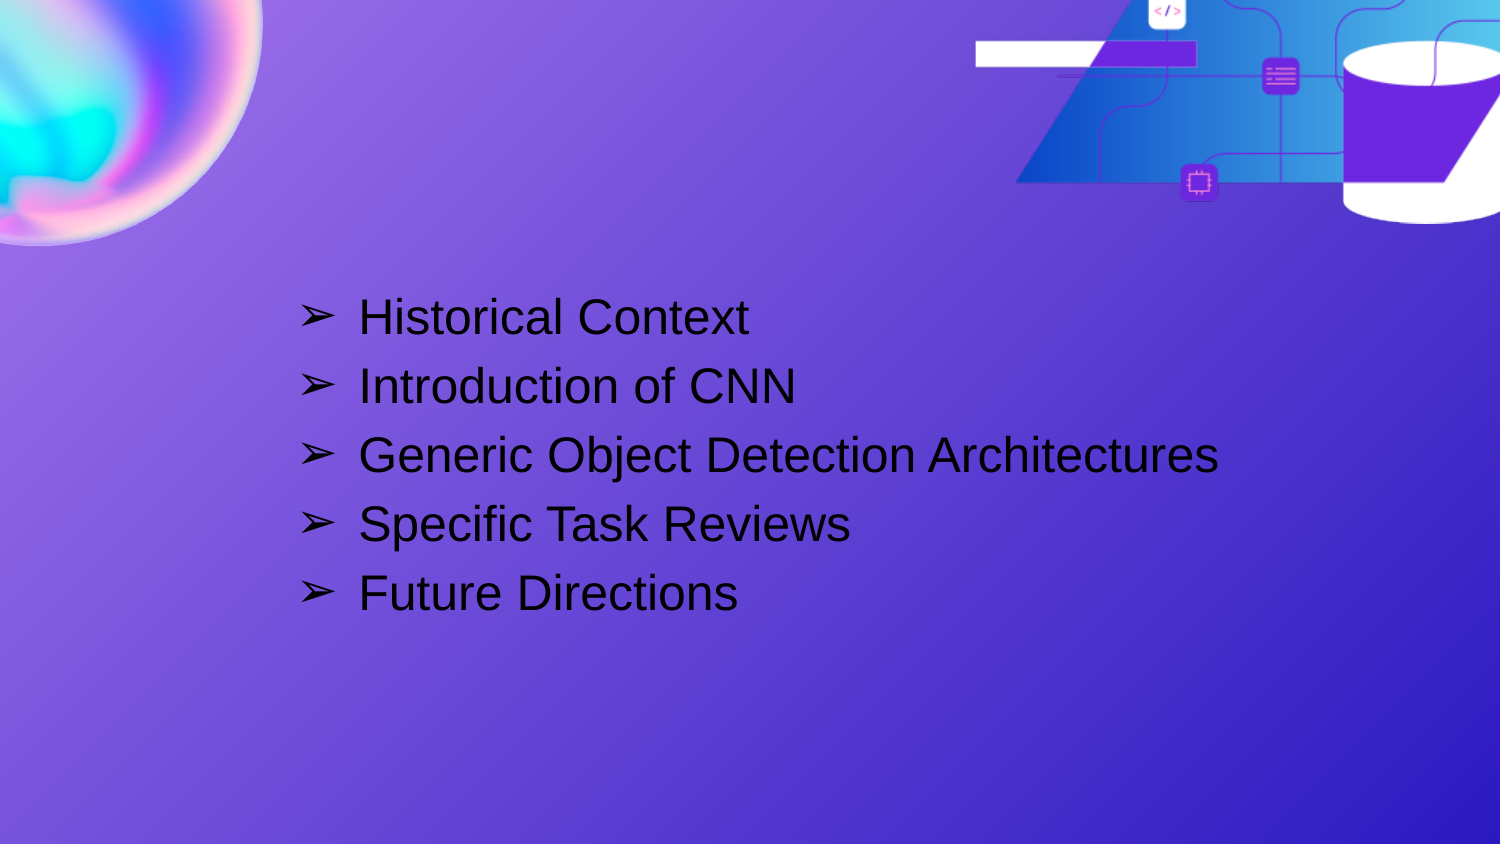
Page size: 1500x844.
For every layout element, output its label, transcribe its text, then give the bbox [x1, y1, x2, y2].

text_box [975, 0, 1500, 224]
text_box Historical Context Introduction of CNN Generic Object Detection Architectures Specific Task Reviews Future Directions [283, 275, 1292, 621]
text_box [0, 0, 264, 247]
